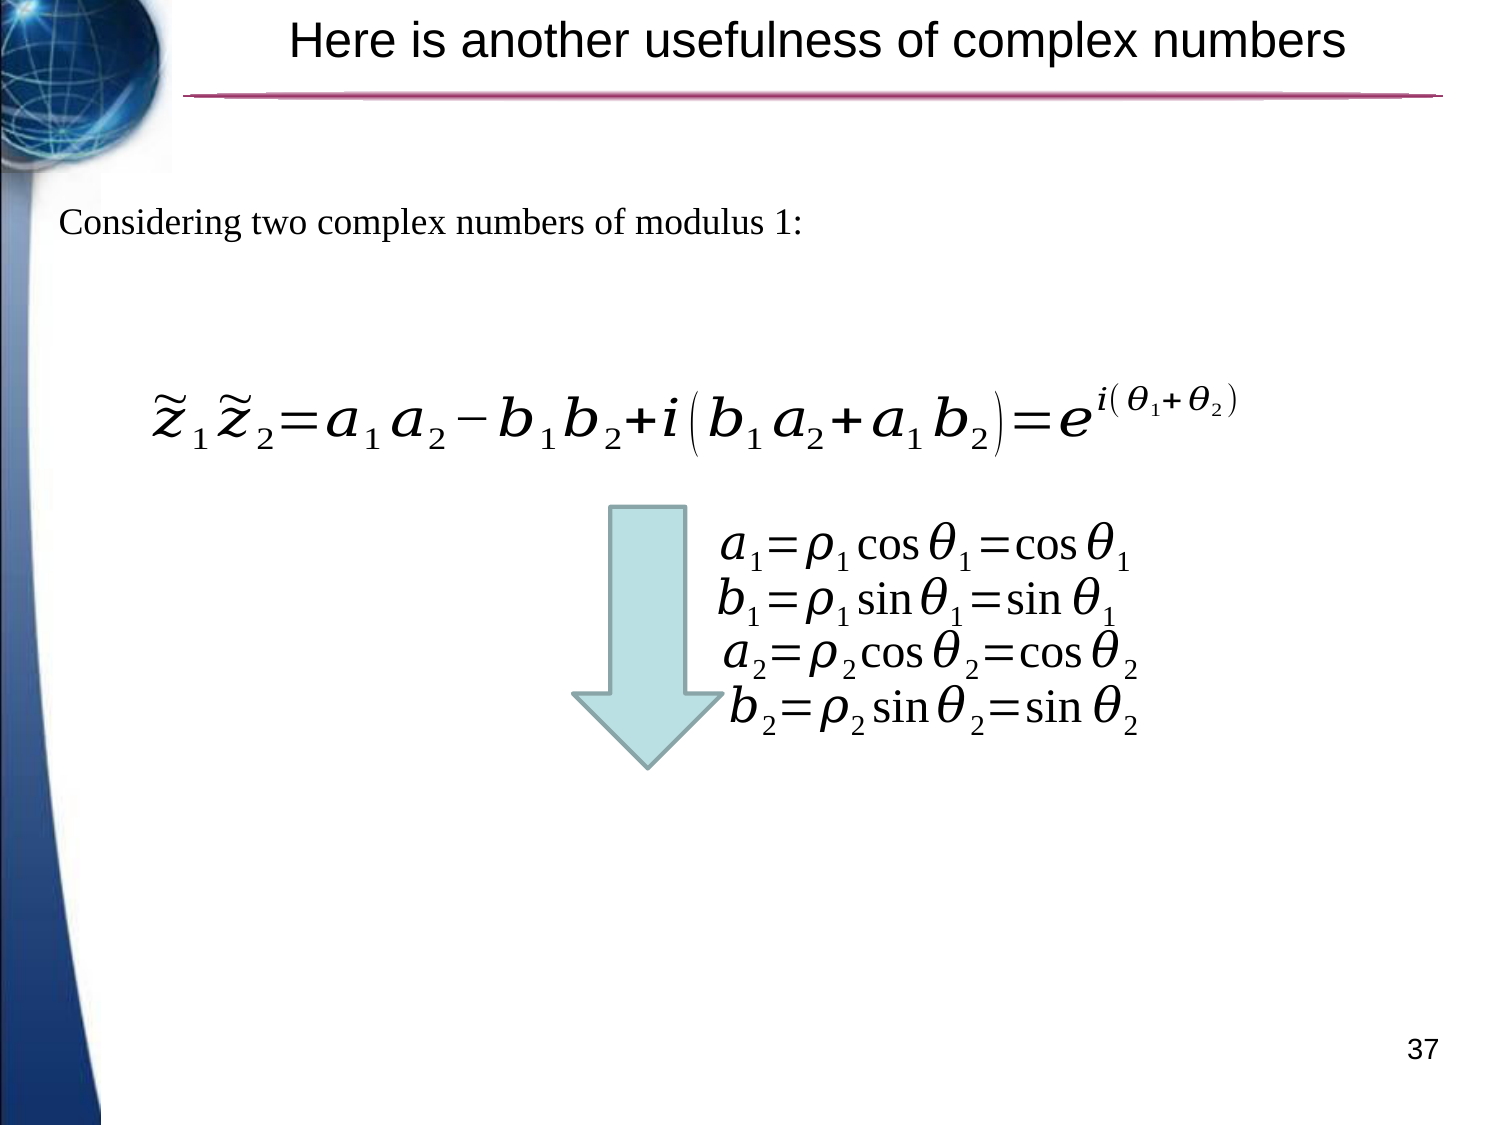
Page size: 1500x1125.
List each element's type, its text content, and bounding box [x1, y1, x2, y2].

text_box [570, 504, 725, 771]
slide_number 37 [1104, 1022, 1455, 1092]
text_box Considering two complex numbers of modulus 1: [43, 189, 829, 250]
title Here is another usefulness of complex numbers [150, 0, 1500, 188]
picture [0, 0, 150, 1125]
